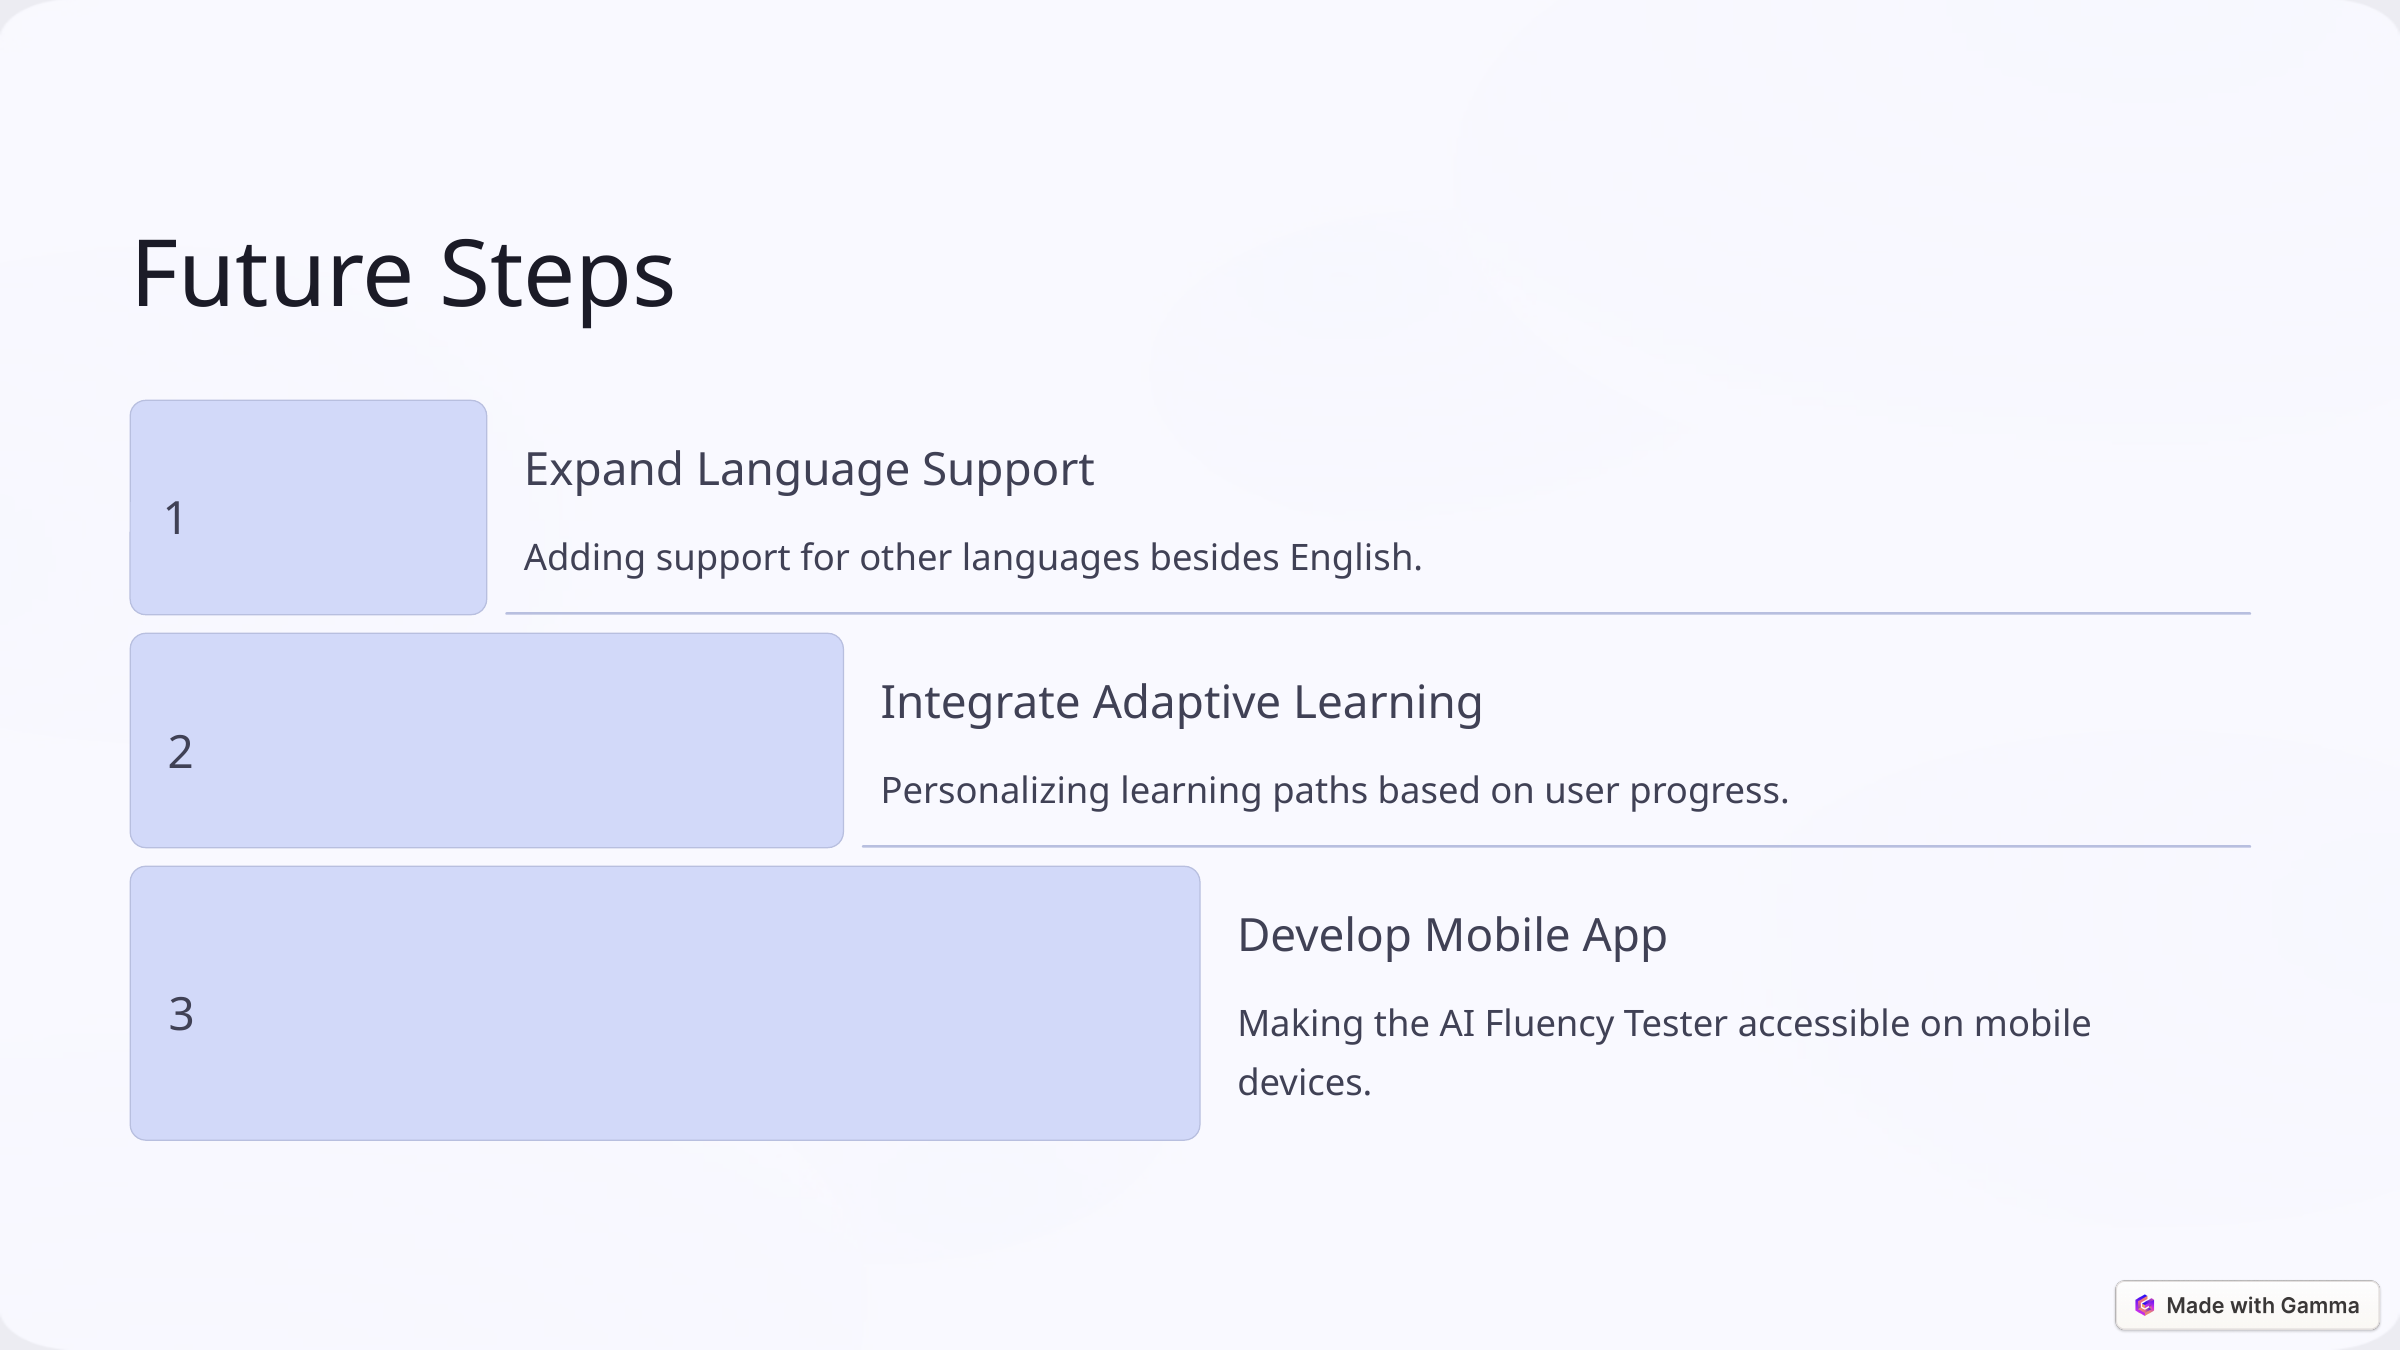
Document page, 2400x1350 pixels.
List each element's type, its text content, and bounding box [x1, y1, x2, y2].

text_box Integrate Adaptive Learning [880, 670, 1490, 729]
text_box [130, 400, 487, 615]
text_box Adding support for other languages besides English. [523, 517, 1450, 578]
text_box 2 [168, 703, 193, 778]
text_box [130, 866, 1201, 1141]
picture [2106, 1271, 2389, 1339]
text_box Expand Language Support [523, 437, 1102, 496]
text_box Personalizing learning paths based on user progress. [880, 751, 1812, 811]
text_box 3 [168, 966, 195, 1041]
text_box 1 [168, 470, 183, 545]
text_box Future Steps [130, 209, 1061, 326]
text_box Making the AI Fluency Tester accessible on mobile devices. [1237, 983, 2233, 1103]
text_box Develop Mobile App [1237, 903, 1703, 962]
text_box [130, 633, 844, 848]
